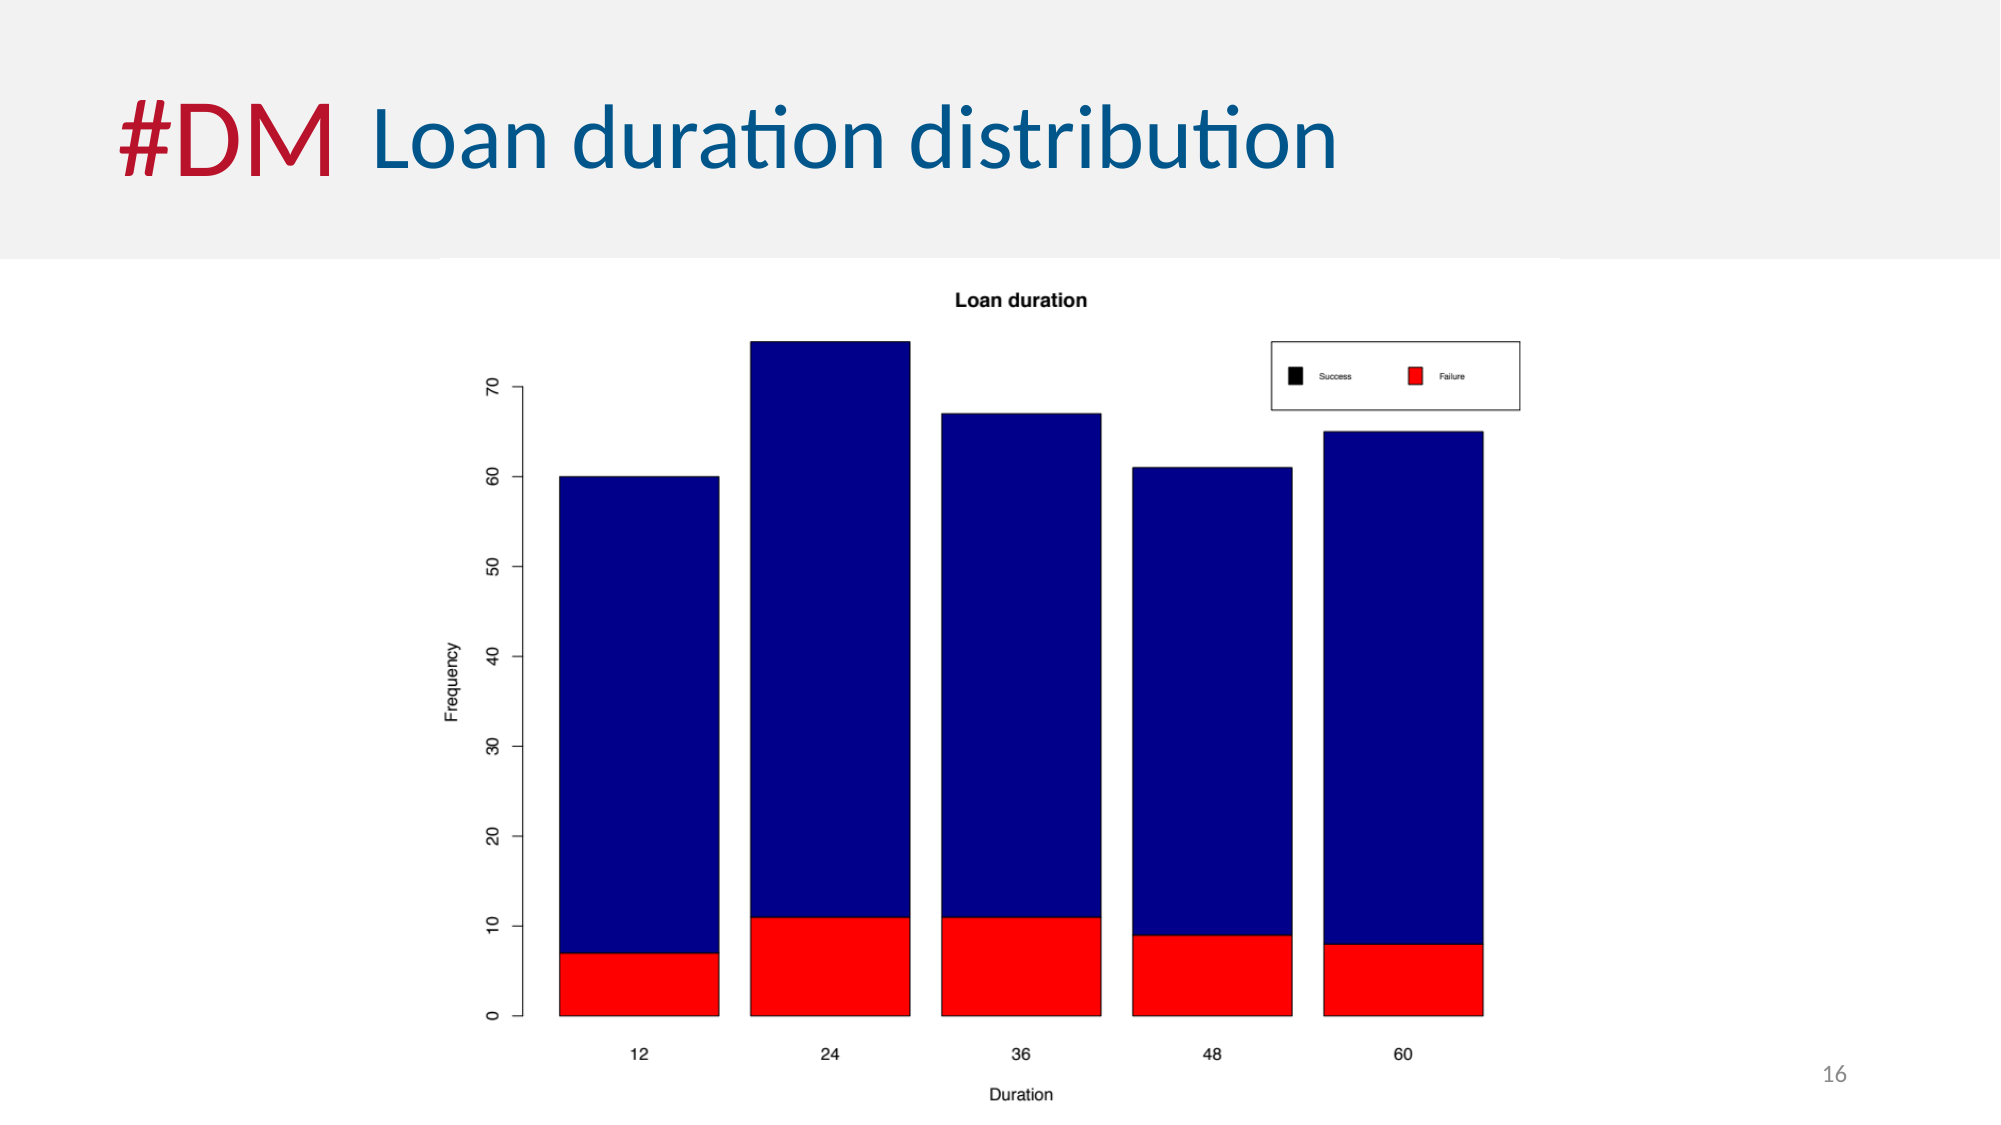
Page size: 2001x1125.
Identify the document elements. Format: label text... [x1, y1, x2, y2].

text_box [0, 0, 2000, 260]
text_box #DM [102, 56, 376, 207]
slide_number 16 [1561, 1042, 1863, 1103]
text_box Loan duration distribution [356, 69, 1357, 195]
picture [439, 258, 1561, 1125]
